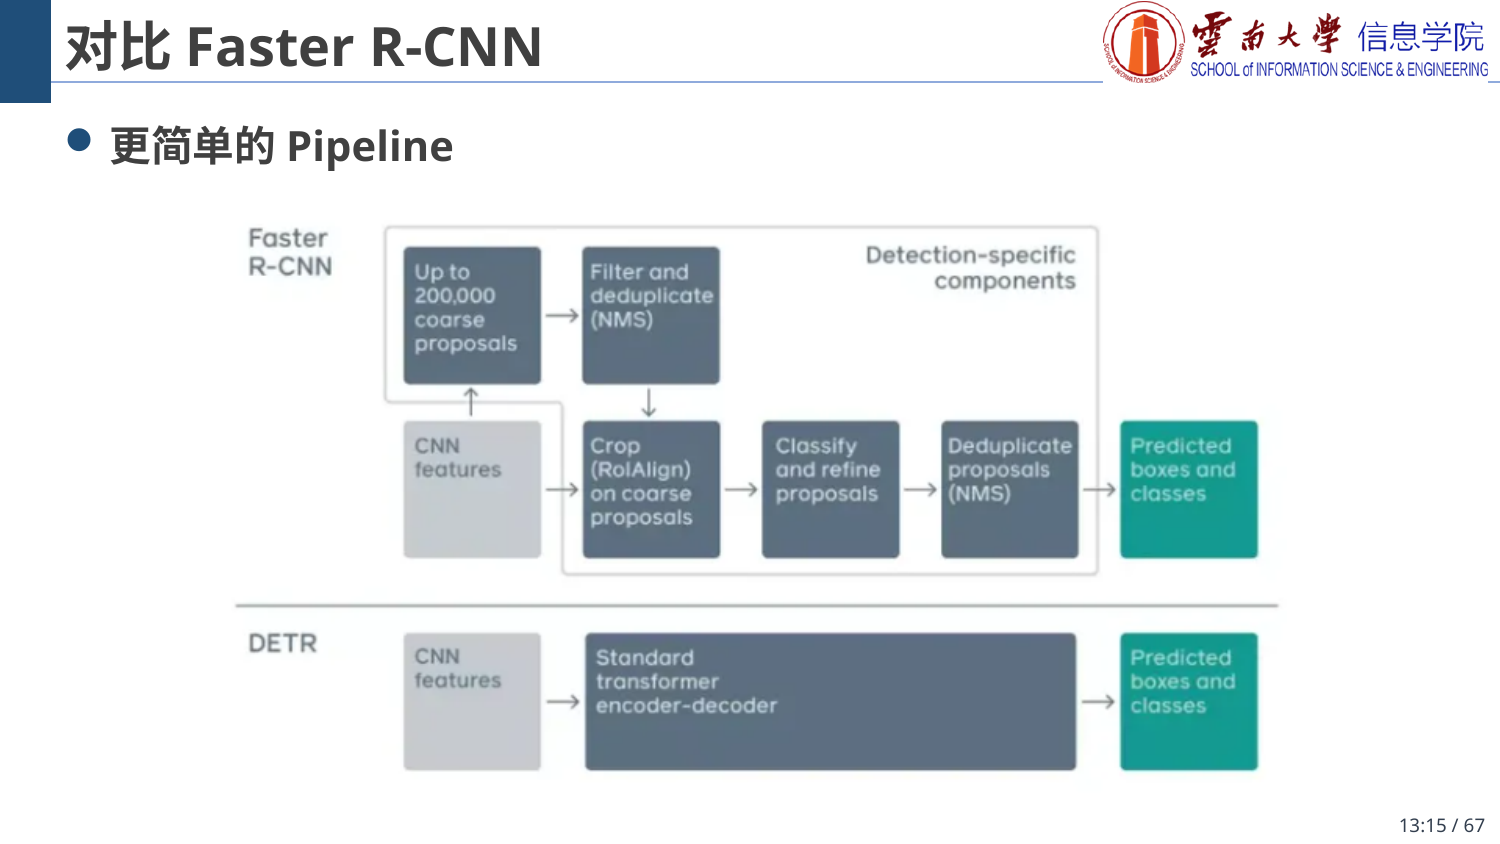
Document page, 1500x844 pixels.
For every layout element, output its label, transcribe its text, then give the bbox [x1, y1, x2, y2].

picture [212, 203, 1287, 797]
picture [1103, 1, 1488, 83]
list 更简单的Pipeline [49, 102, 1448, 779]
title 对比Faster R-CNN [49, 10, 886, 85]
